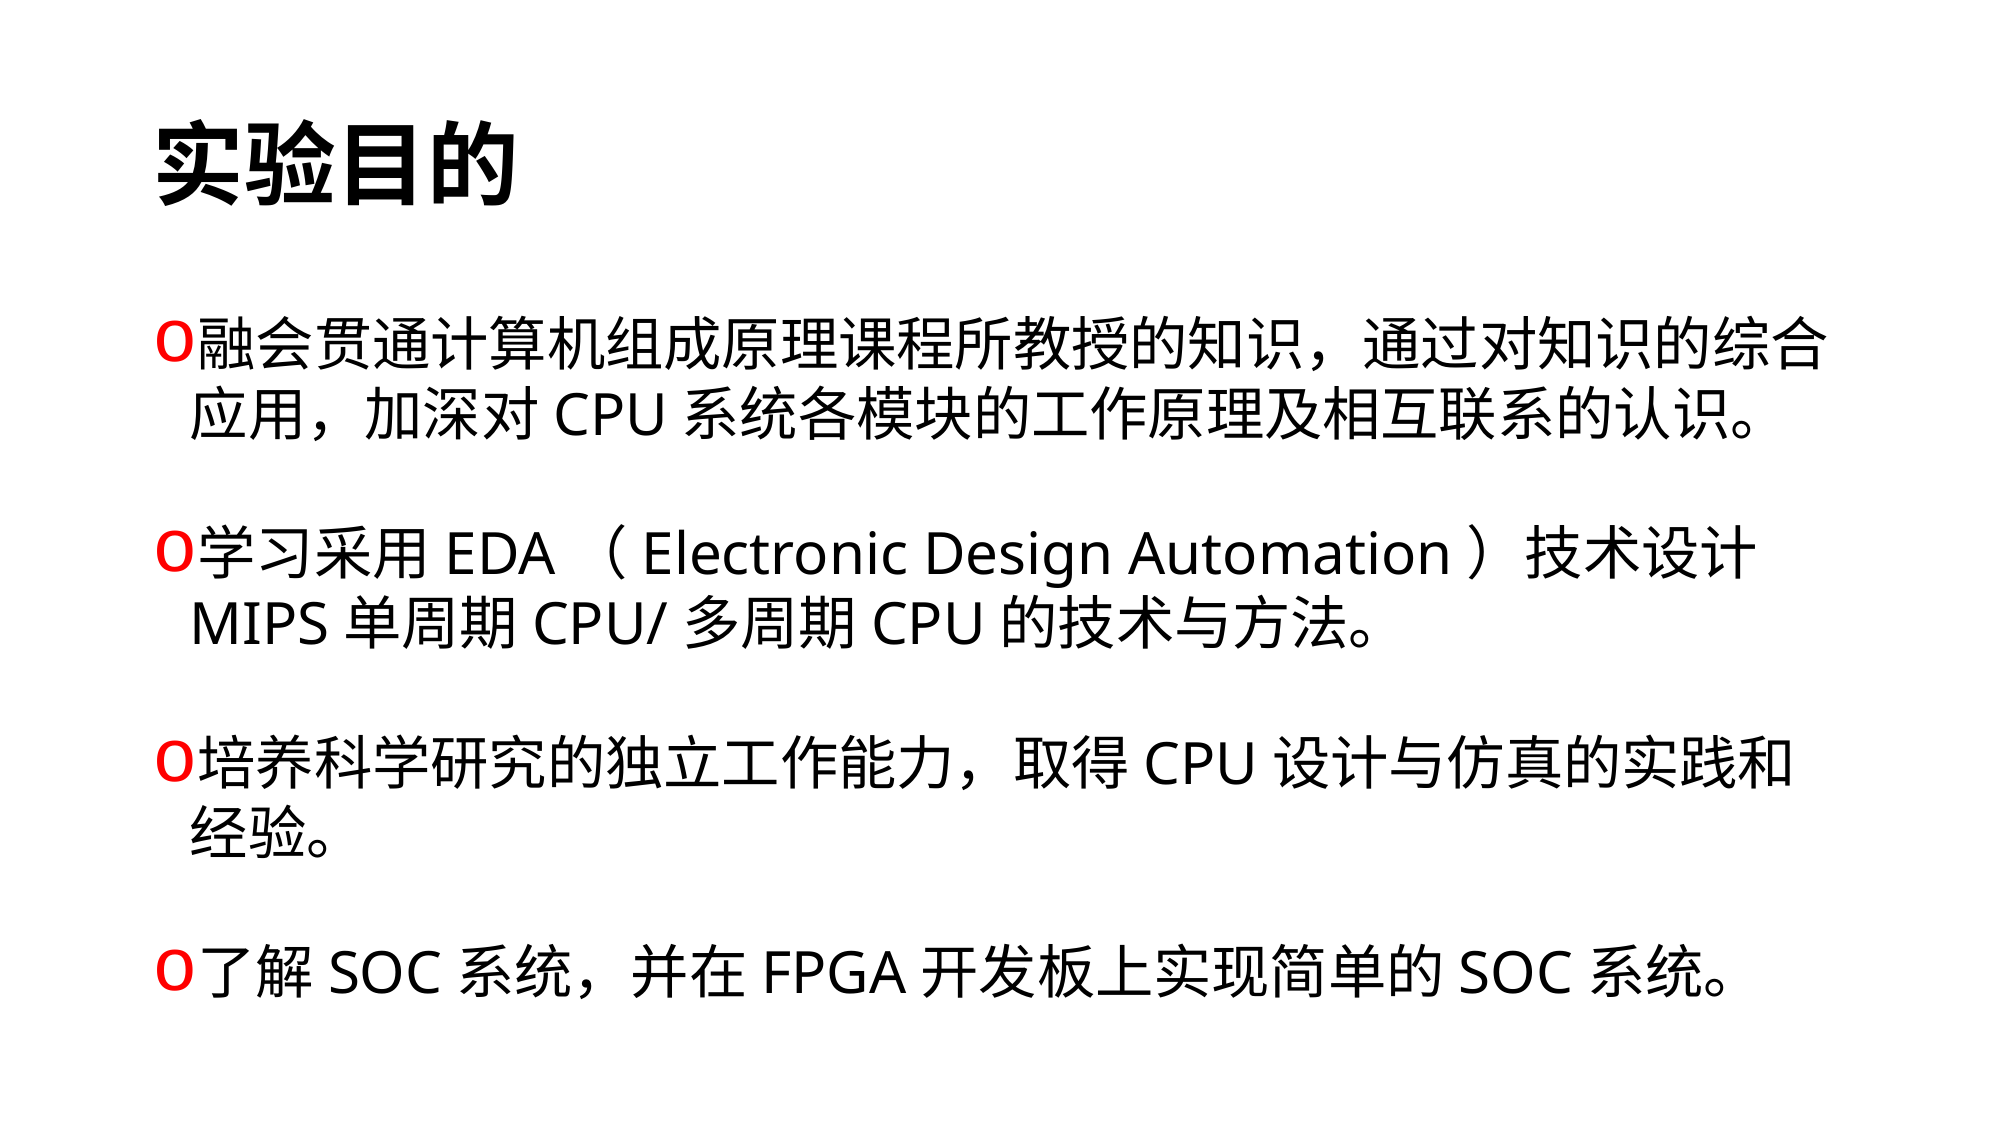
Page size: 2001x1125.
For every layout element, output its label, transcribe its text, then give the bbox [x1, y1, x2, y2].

list 融会贯通计算机组成原理课程所教授的知识，通过对知识的综合应用，加深对CPU系统各模块的工作原理及相互联系的认识。 学习采用EDA（Electronic Design Automation）技术设计MIPS单周期CPU/多周期CPU的技术与方法。 培养科学研究的独立工作能力，取得CPU设计与仿真的实践和经验。 了解SOC系统，并在FPGA开发板上实现简单的SOC系统。 [137, 299, 1863, 1014]
title 实验目的 [137, 59, 1863, 278]
